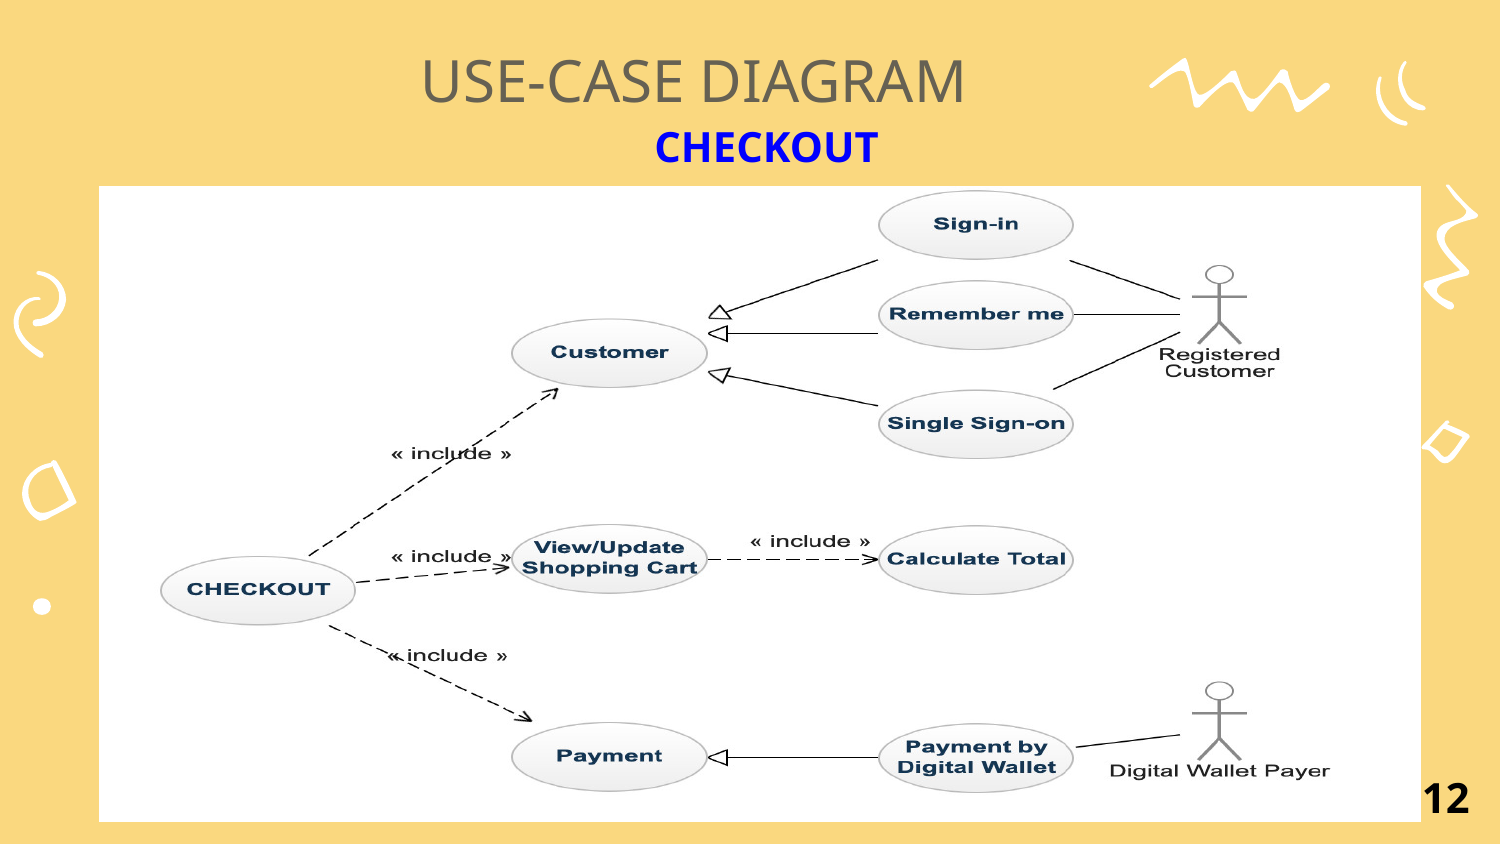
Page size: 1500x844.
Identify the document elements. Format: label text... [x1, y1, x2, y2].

slide_number ‹#› [1426, 756, 1485, 822]
picture [98, 185, 1422, 822]
text_box CHECKOUT [639, 105, 930, 184]
title USE-CASE DIAGRAM [405, 29, 1228, 124]
